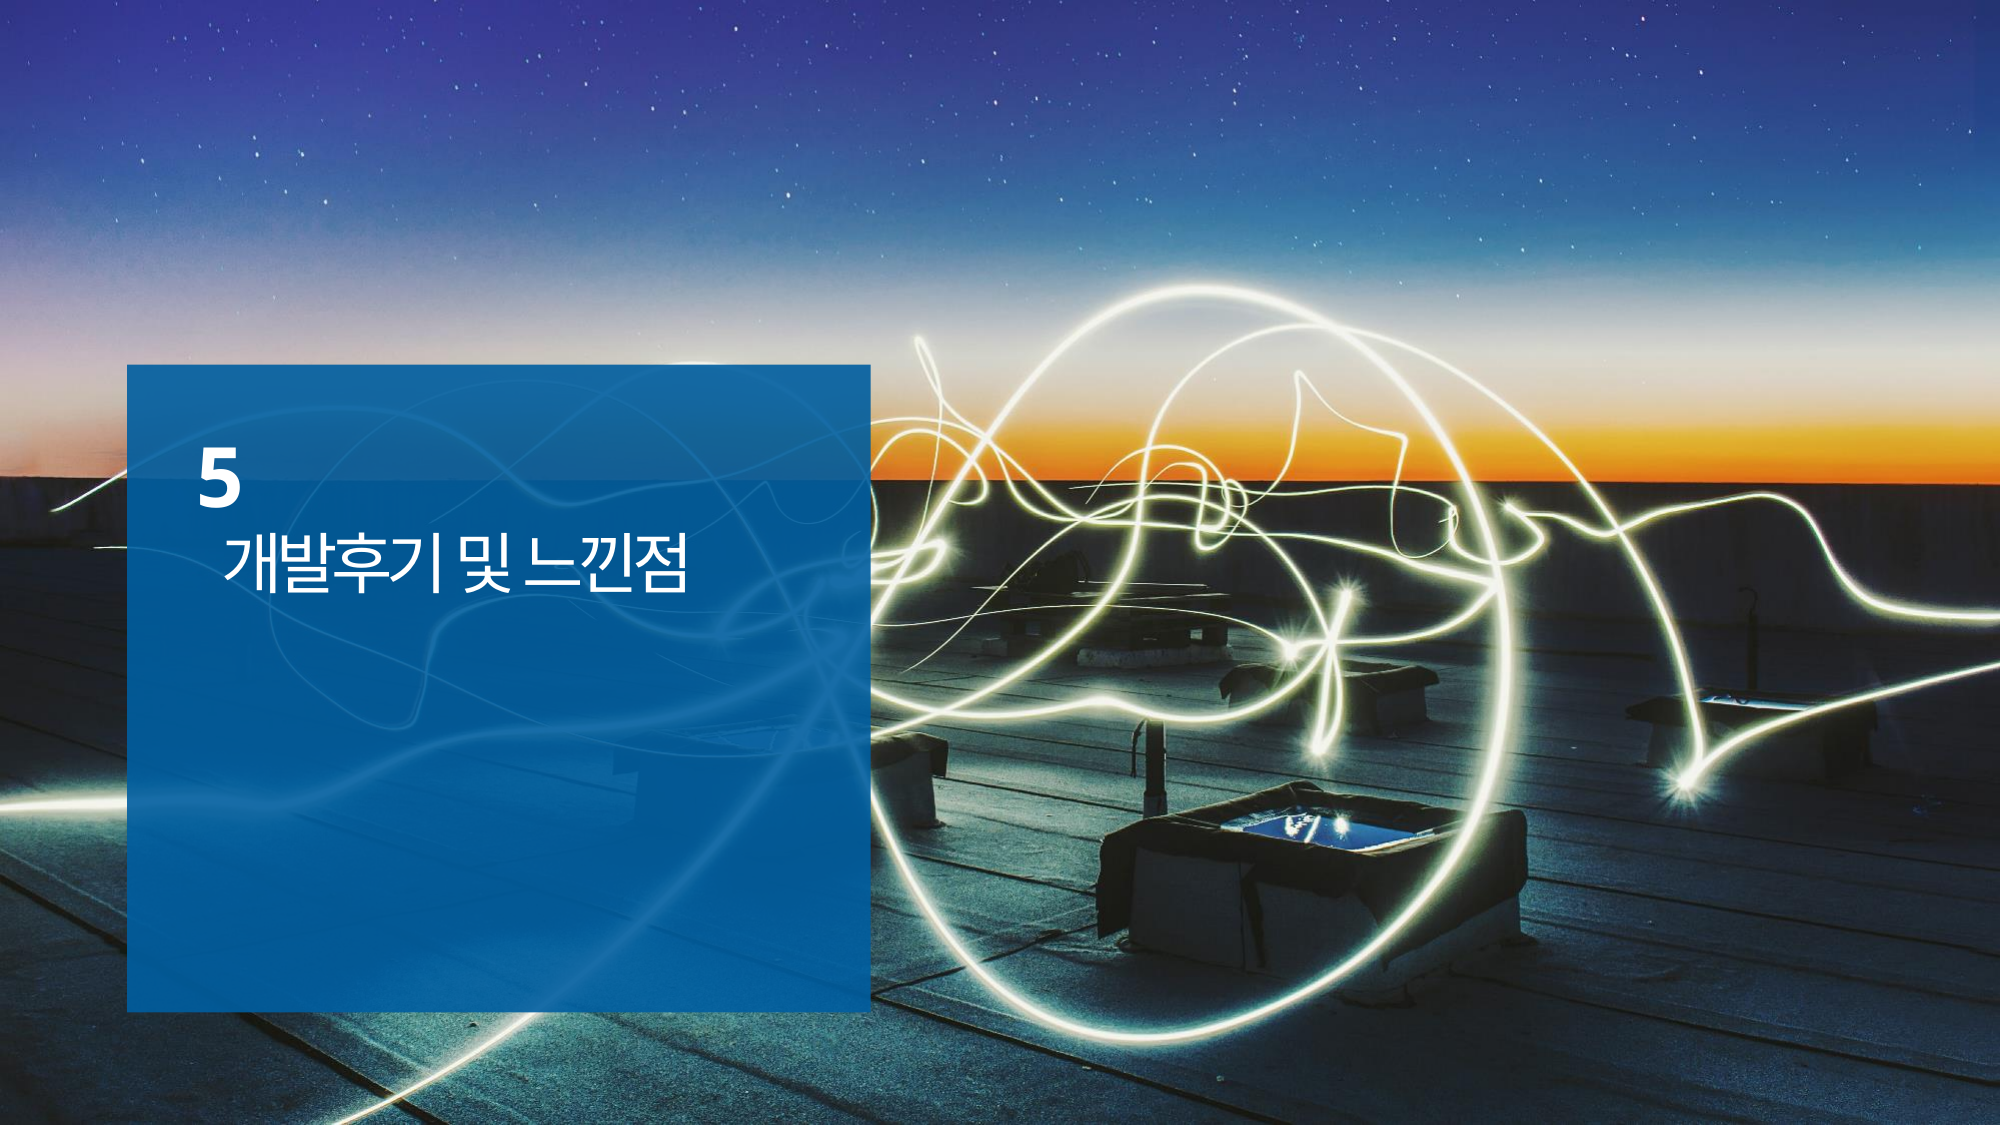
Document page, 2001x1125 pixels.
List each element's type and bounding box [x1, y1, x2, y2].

picture [0, 0, 2000, 1125]
text_box [126, 364, 871, 1013]
